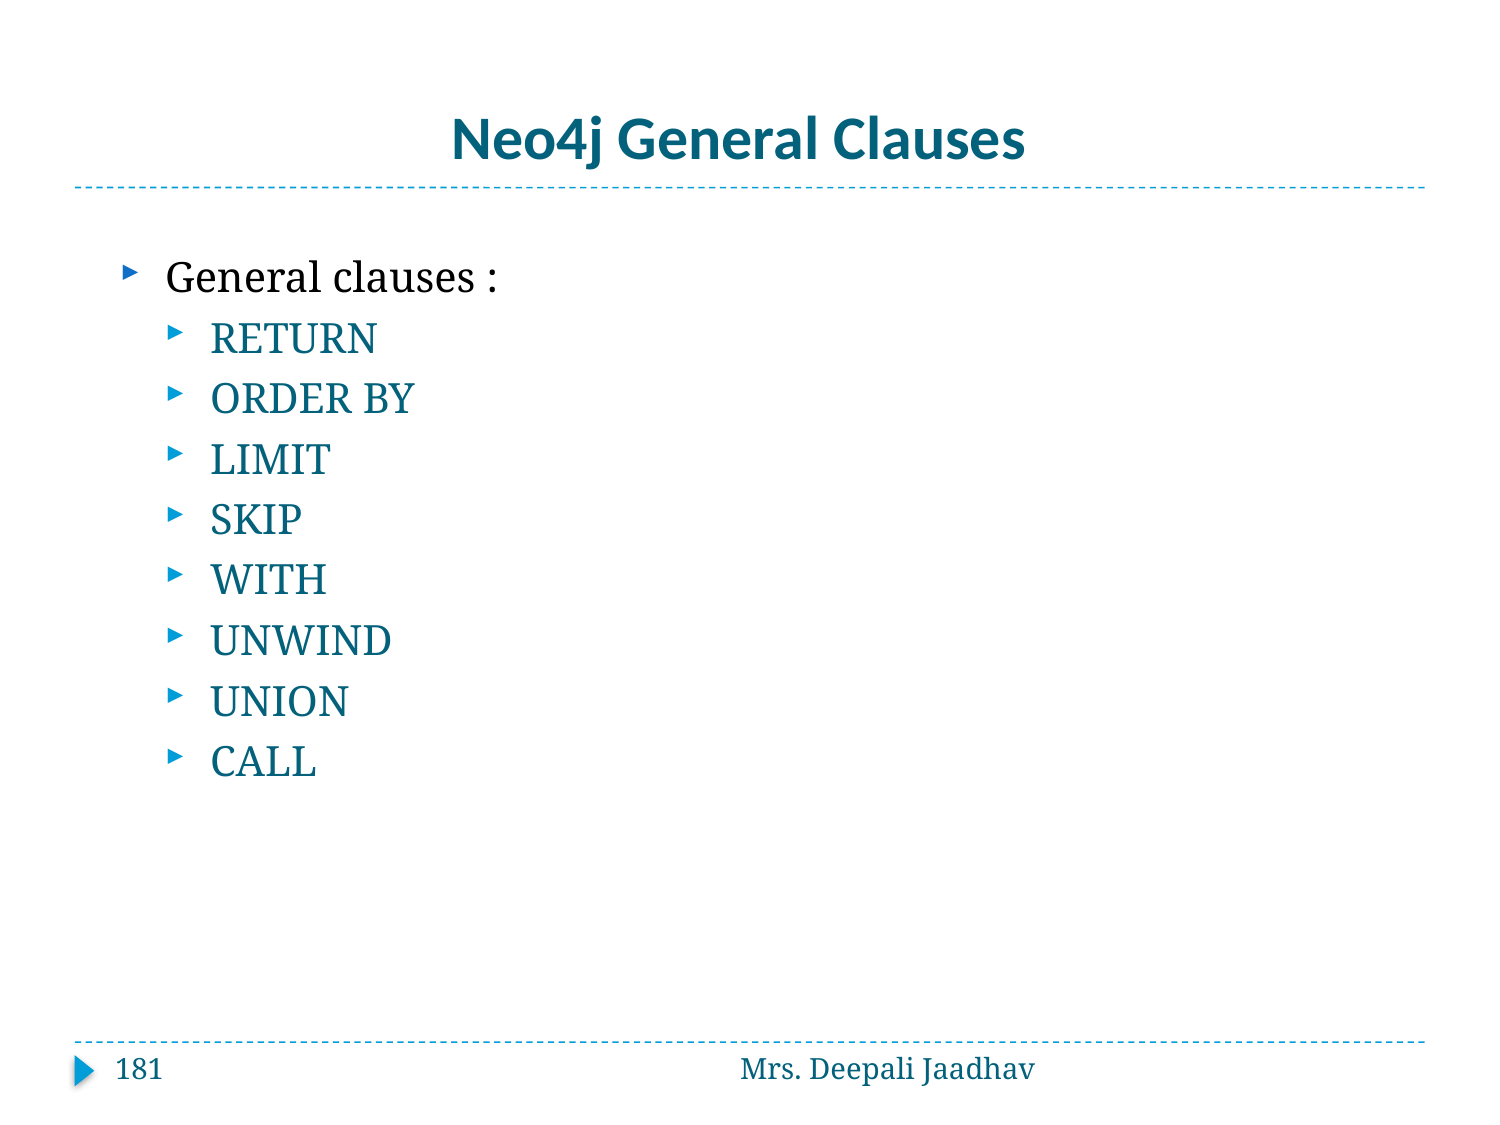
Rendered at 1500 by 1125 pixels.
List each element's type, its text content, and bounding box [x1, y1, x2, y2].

list General clauses : RETURN ORDER BY LIMIT SKIP WITH UNWIND UNION CALL [105, 243, 1306, 904]
slide_number 181 [100, 1042, 426, 1103]
footer Mrs. Deepali Jaadhav [475, 1042, 1051, 1103]
title Neo4j General Clauses [218, 90, 1260, 180]
